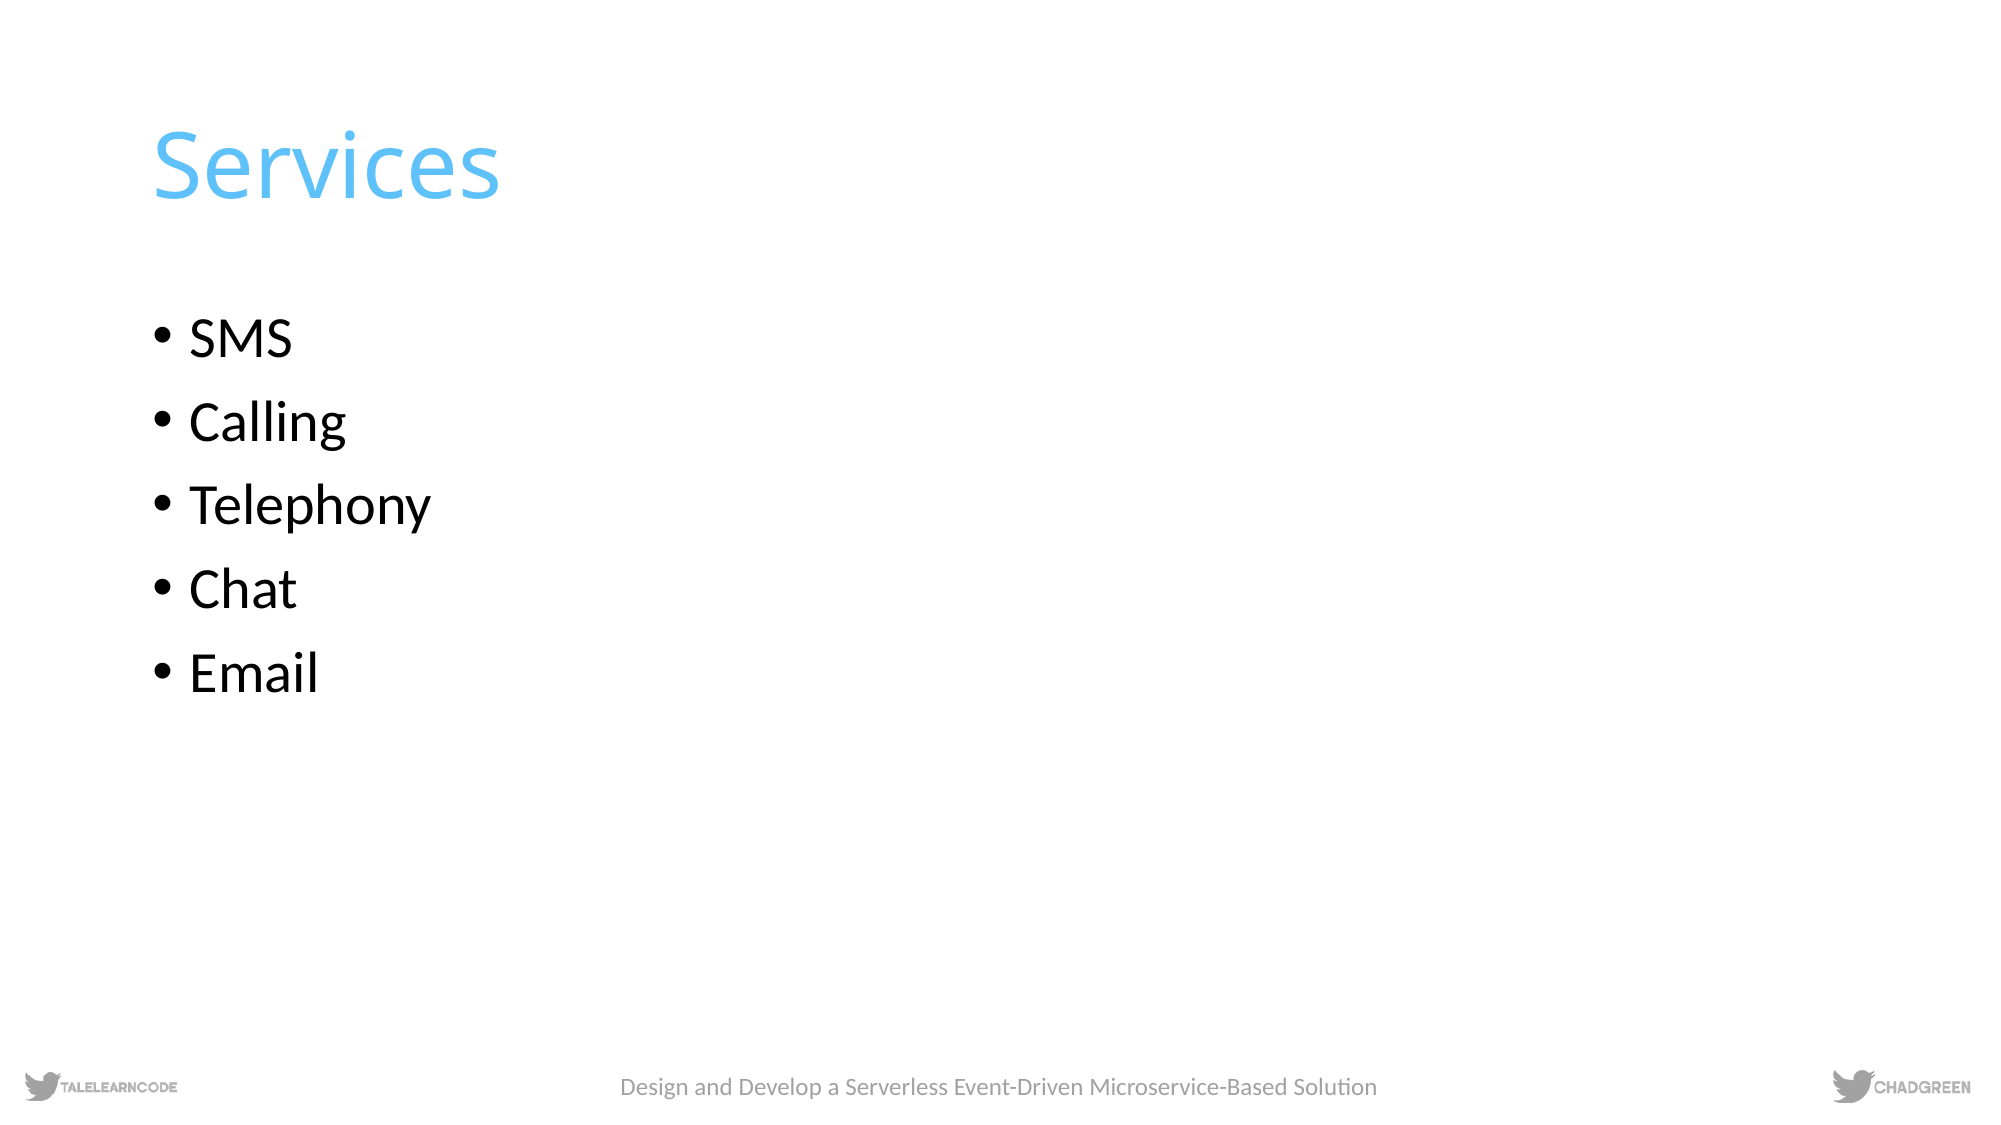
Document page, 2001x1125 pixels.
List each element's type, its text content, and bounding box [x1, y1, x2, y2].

list SMS Calling Telephony Chat Email [137, 299, 1863, 1014]
title Services [137, 59, 1863, 278]
